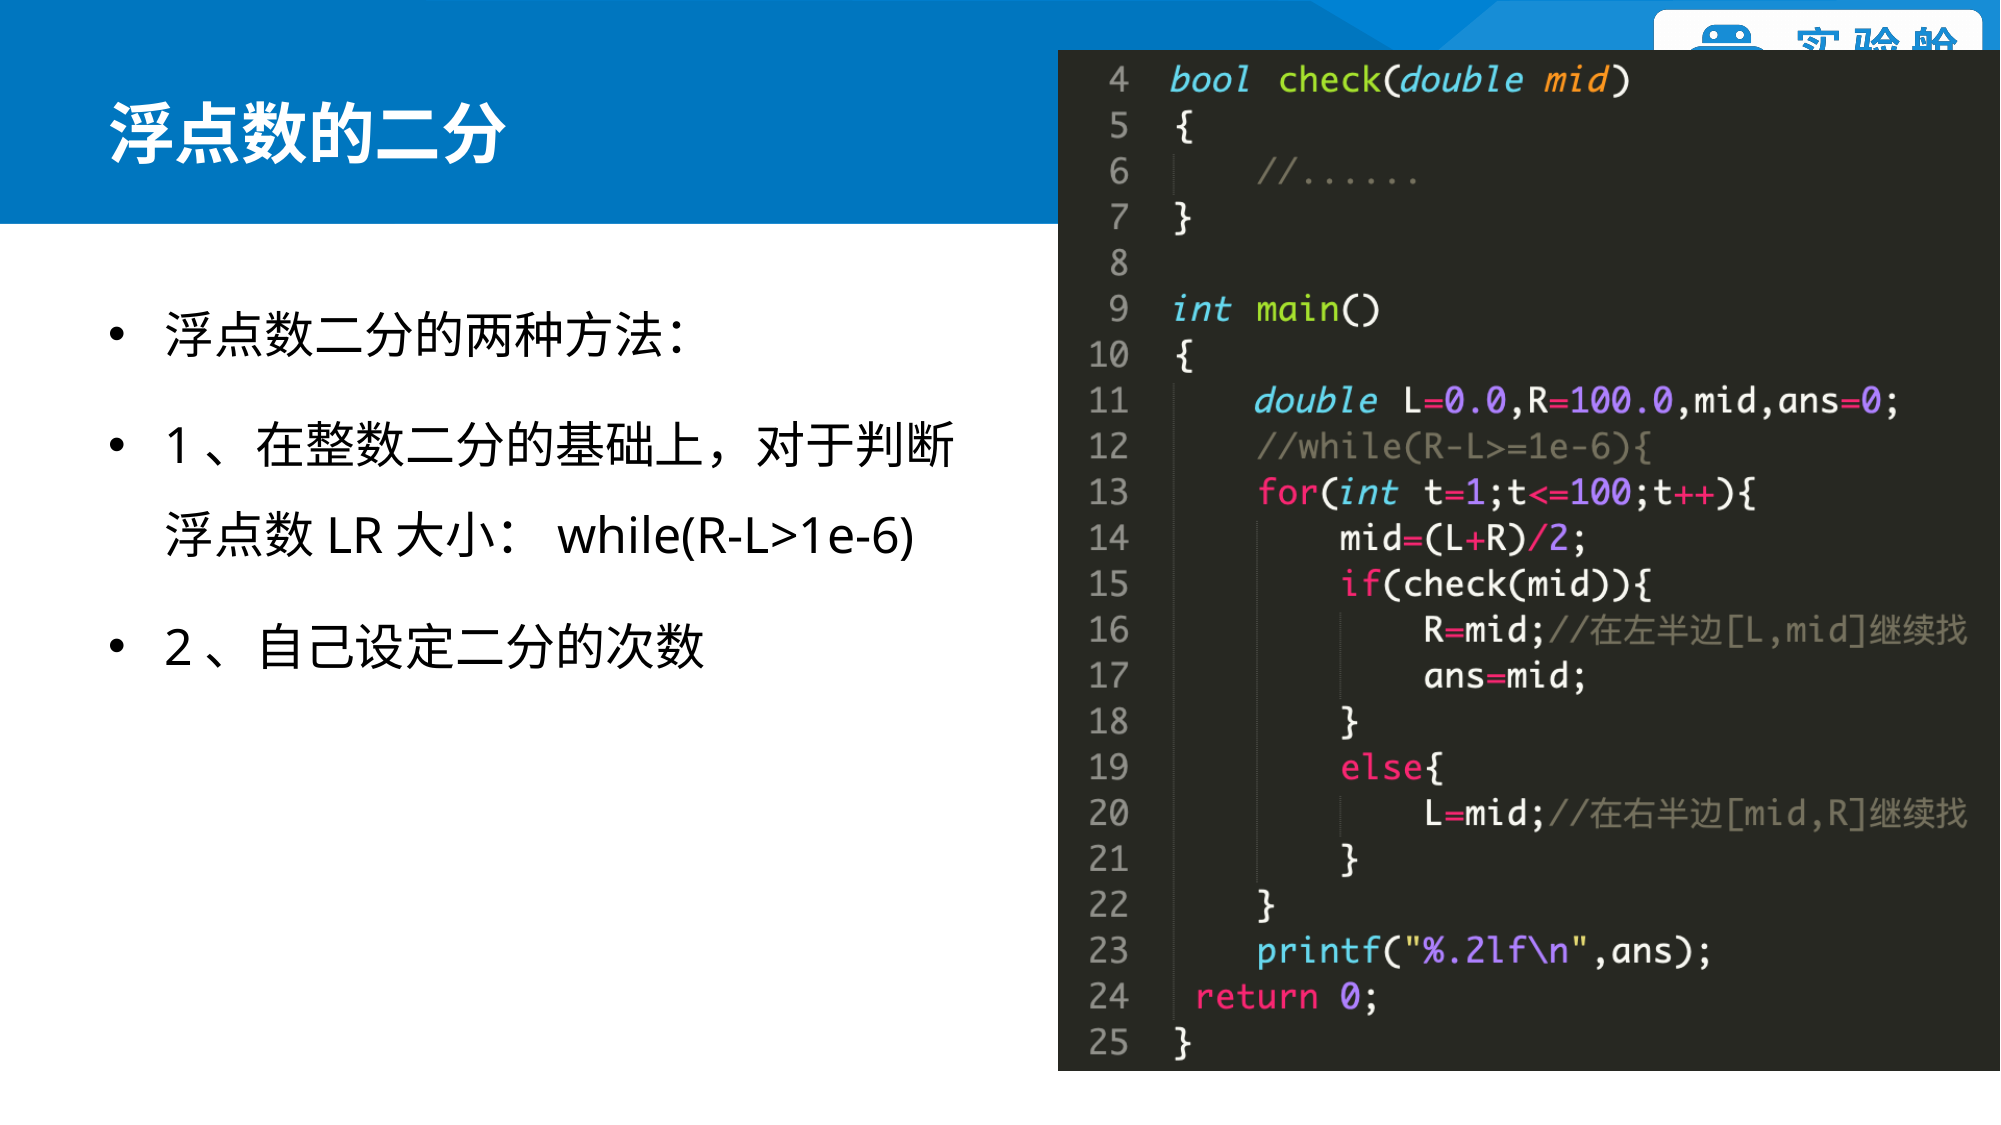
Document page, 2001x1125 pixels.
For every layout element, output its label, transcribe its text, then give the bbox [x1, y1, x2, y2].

picture [1058, 0, 2000, 1071]
list 浮点数二分的两种方法： 1、在整数二分的基础上，对于判断浮点数LR大小：while(R-L>1e-6) 2、自己设定二分的次数 [93, 265, 988, 1031]
list 浮点数的二分 [93, 93, 1058, 186]
